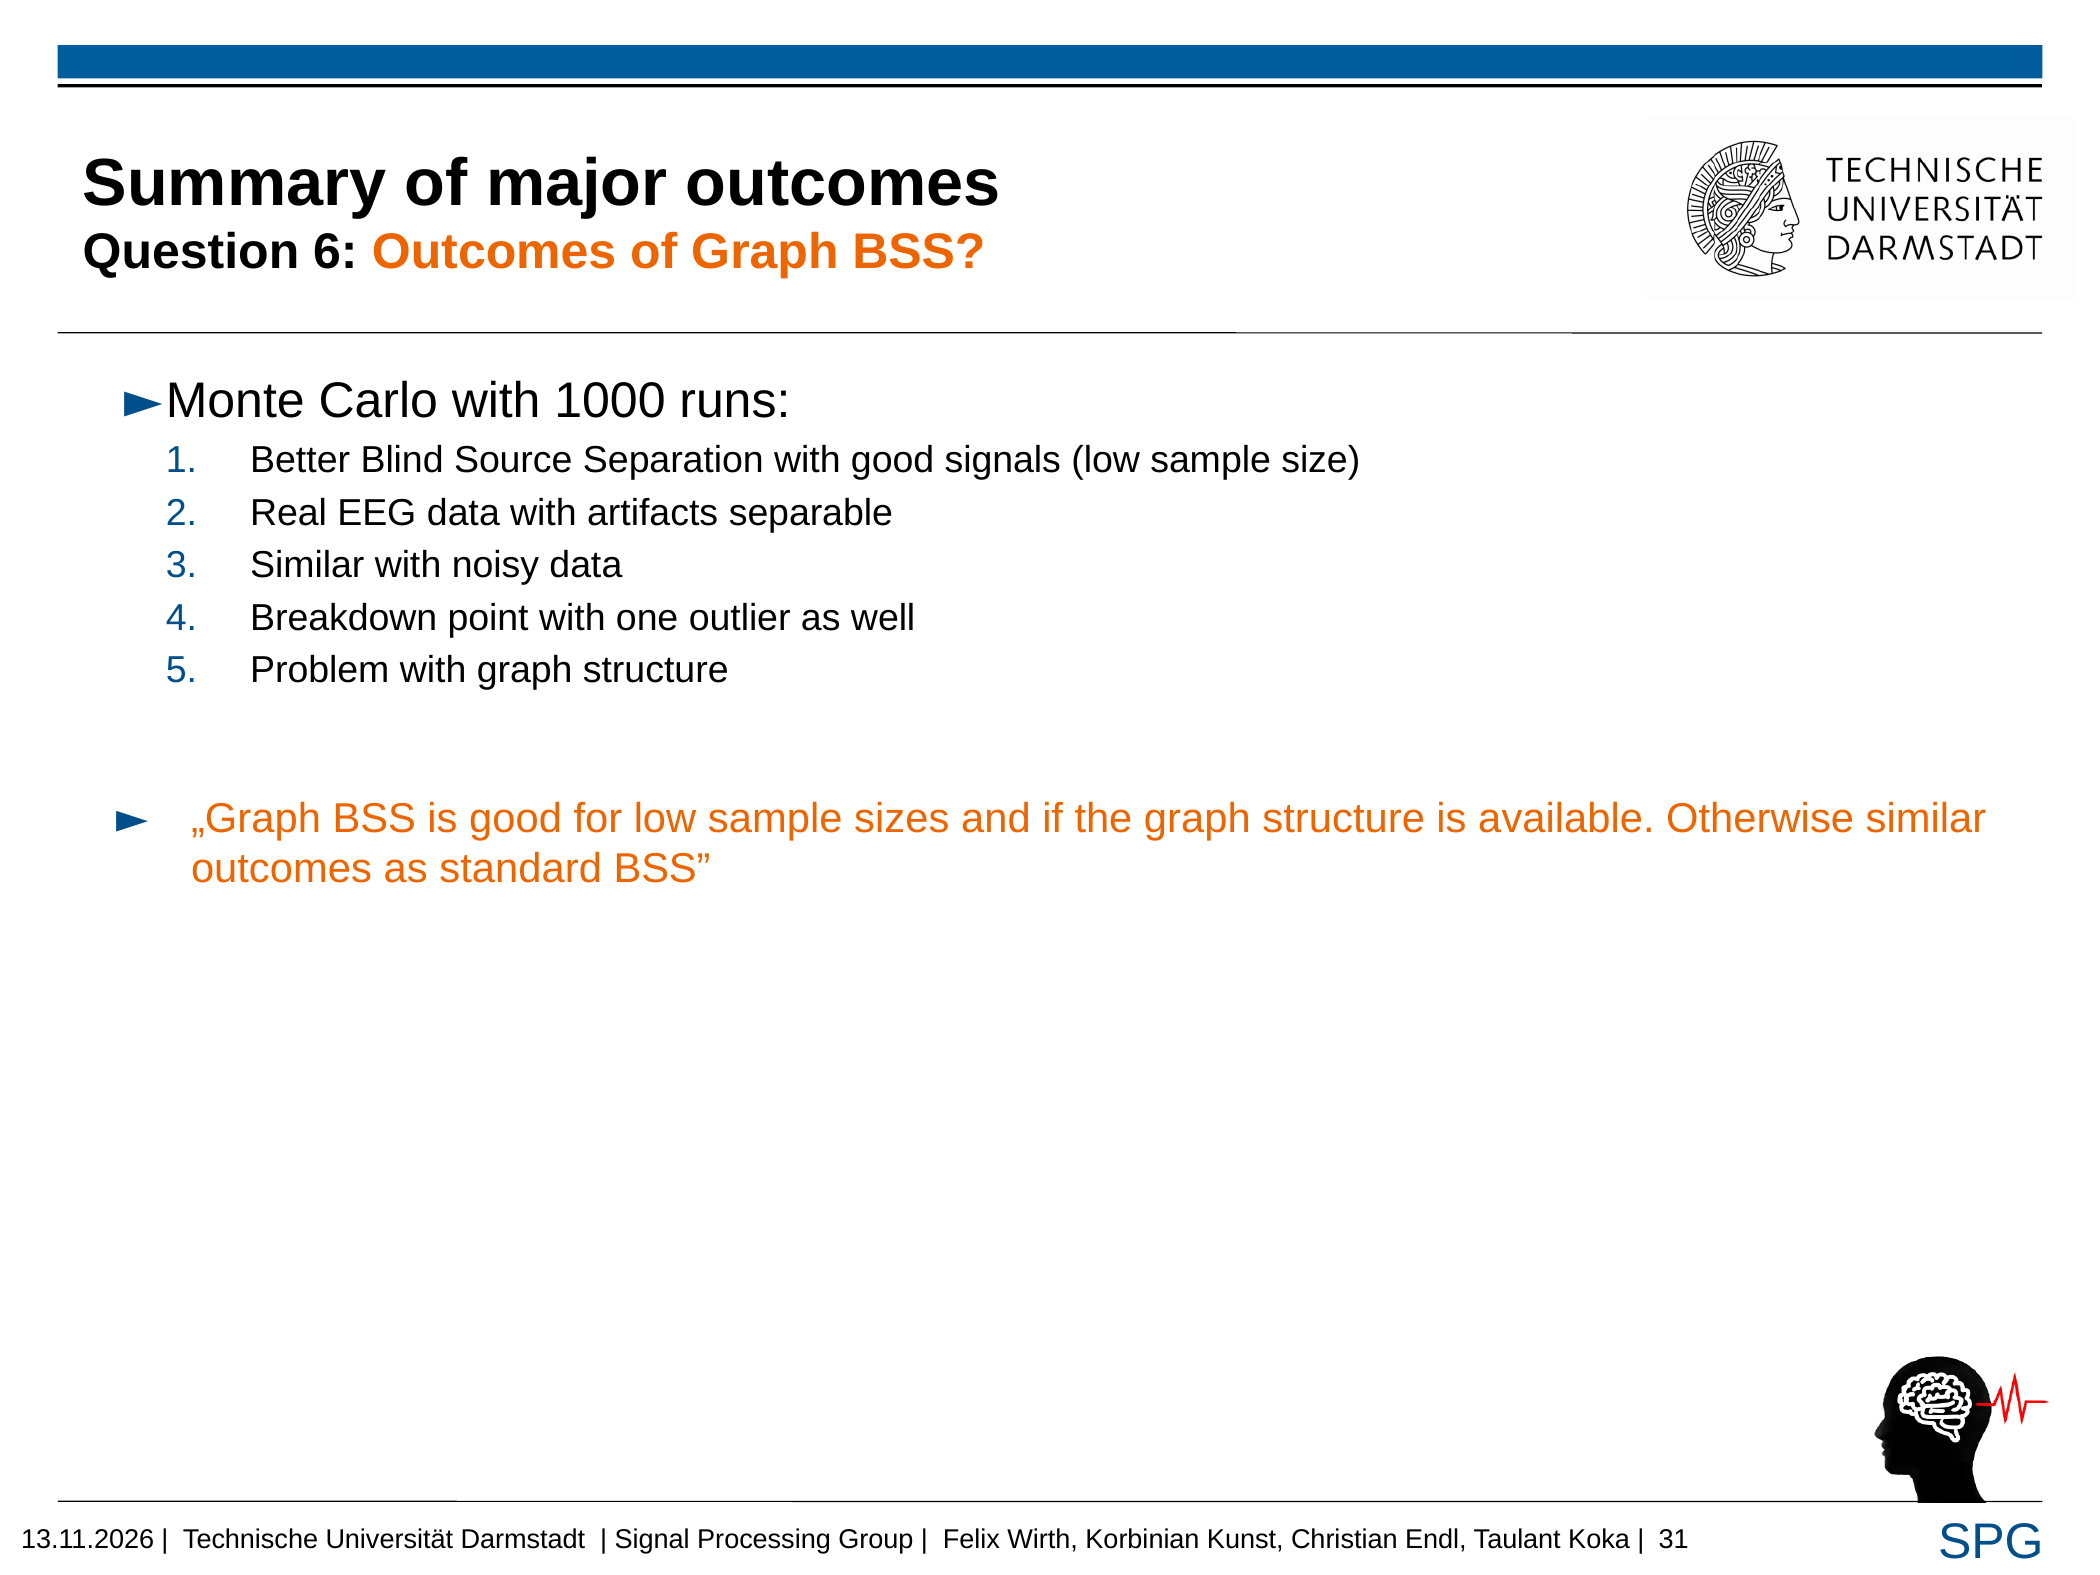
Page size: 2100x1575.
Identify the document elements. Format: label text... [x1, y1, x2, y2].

title Summary of major outcomes Question 6: Outcomes of Graph BSS? [82, 112, 1662, 306]
picture [1871, 1347, 2051, 1503]
picture [1662, 117, 2077, 300]
list Monte Carlo with 1000 runs: Better Blind Source Separation with good signals (low sample size) Real EEG data with artifacts separable Similar with noisy data Breakdown point with one outlier as well Problem with graph structure „Graph BSS is good for low sample sizes and if the graph structure is available. Otherwise similar outcomes as standard BSS” [82, 367, 2018, 1449]
